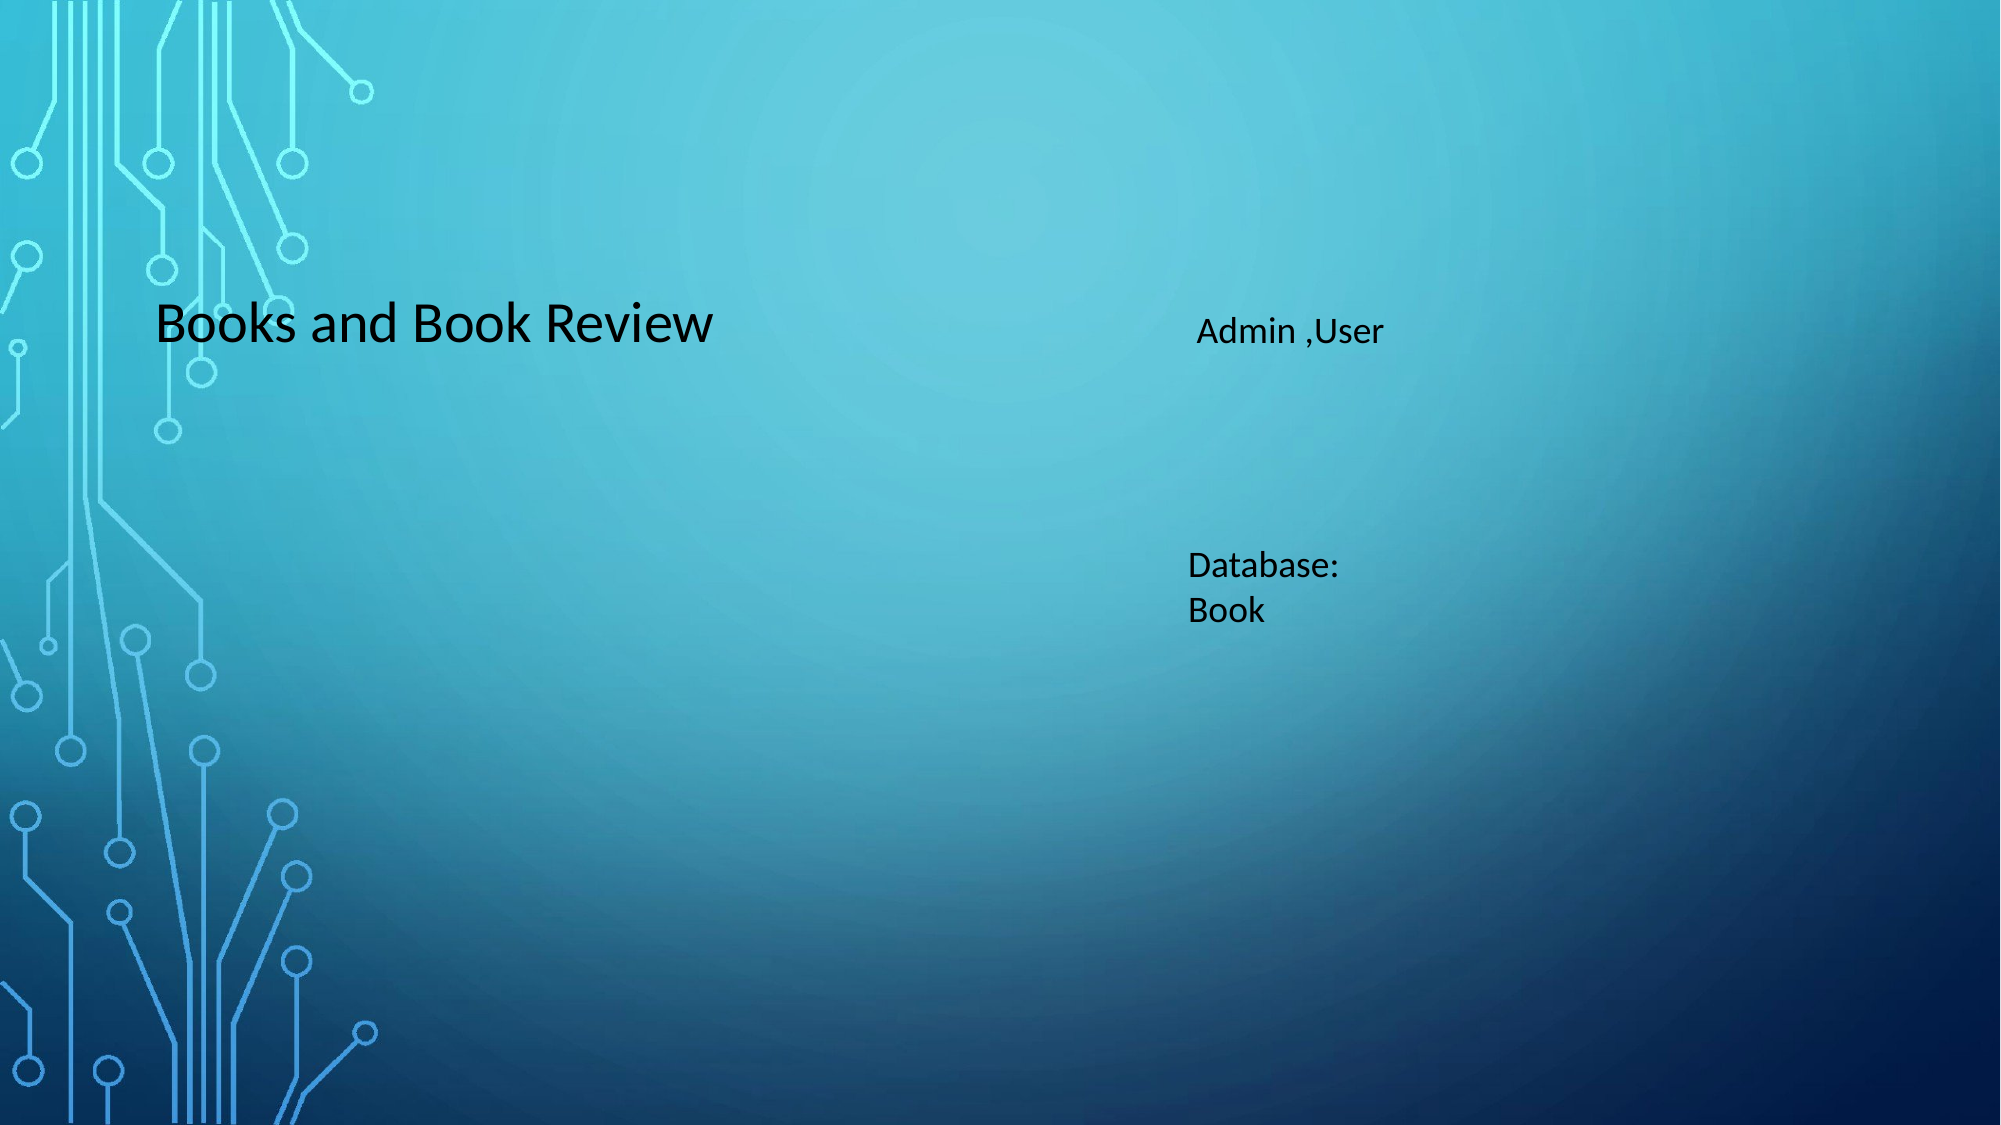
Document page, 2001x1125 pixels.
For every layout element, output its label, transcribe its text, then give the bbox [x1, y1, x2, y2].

text_box Database: Book [1173, 532, 1654, 682]
picture [0, 0, 2001, 1125]
text_box Admin ,User [1173, 298, 1534, 359]
subtitle Books and Book Review [23, 272, 860, 447]
